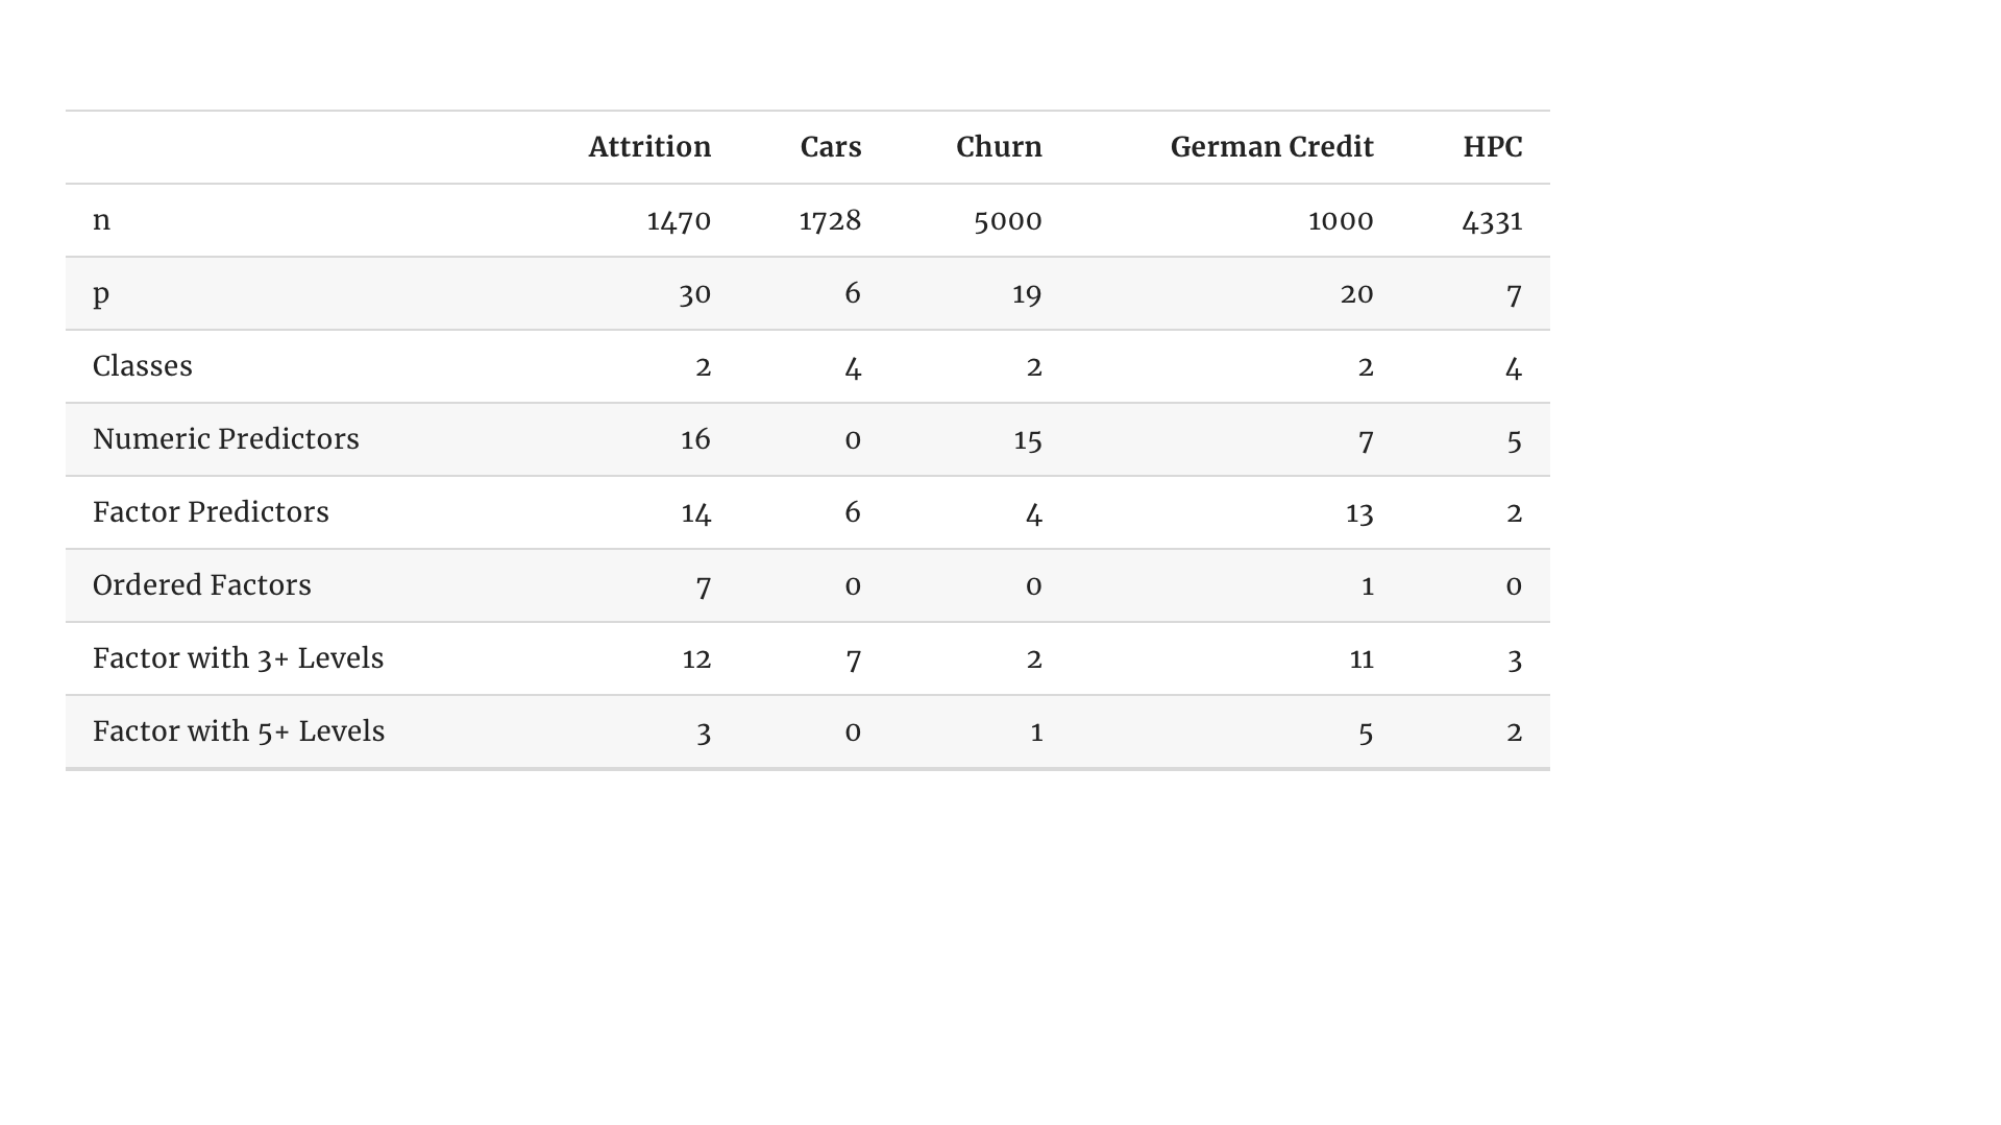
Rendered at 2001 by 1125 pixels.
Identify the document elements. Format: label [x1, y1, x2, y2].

picture [49, 102, 1569, 792]
